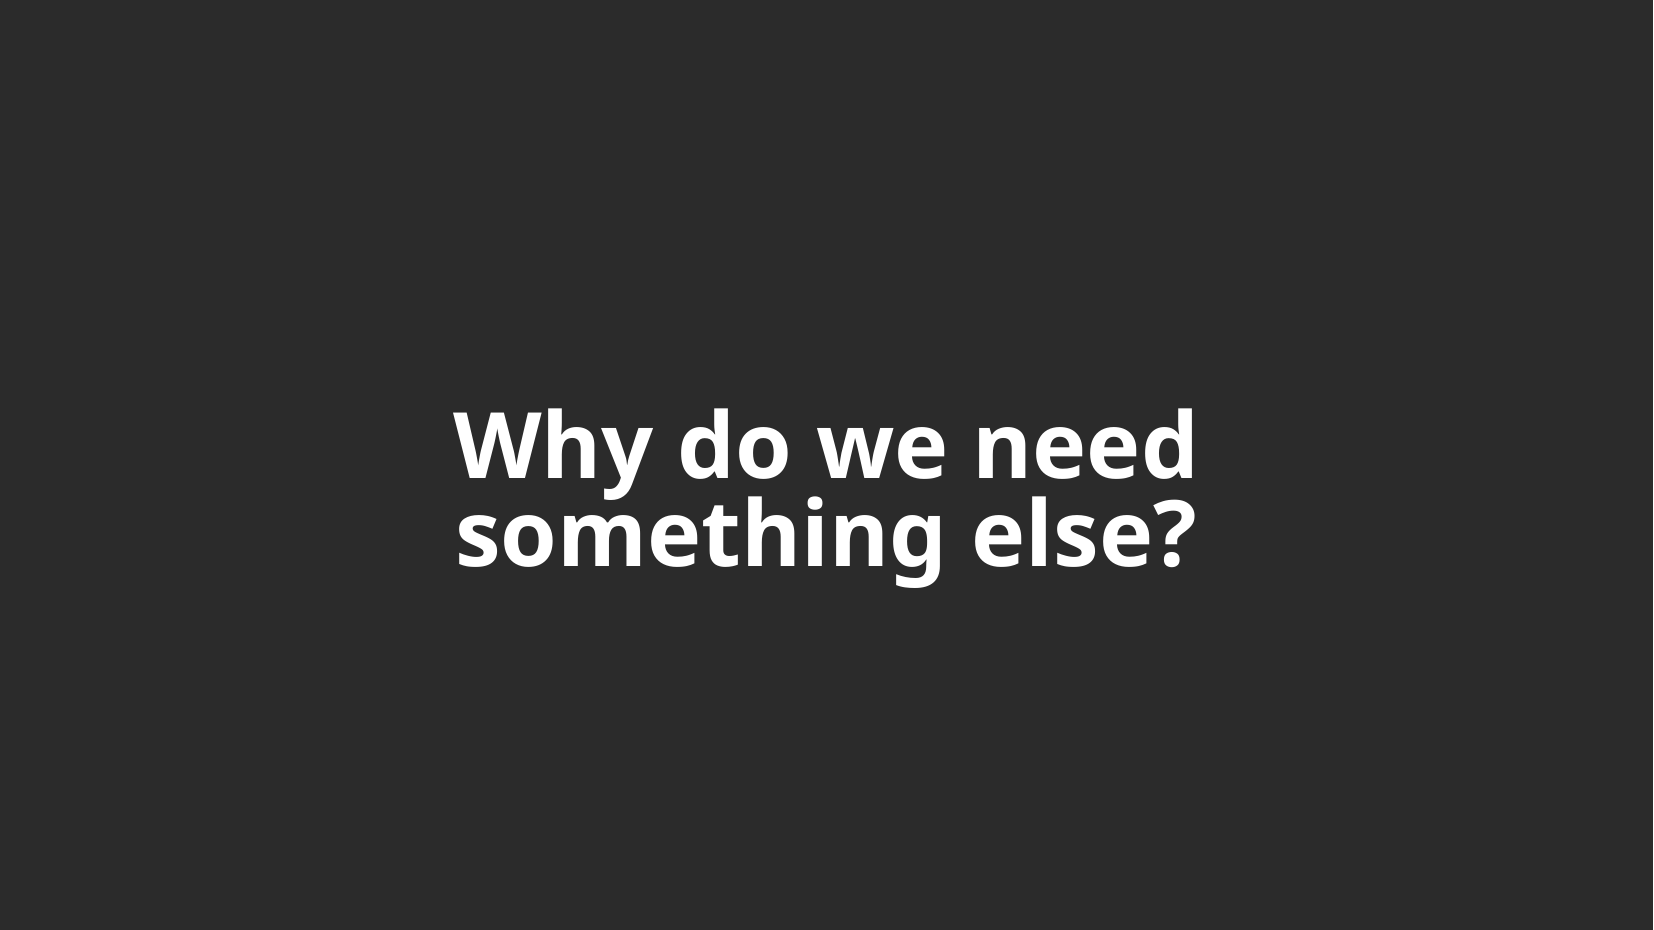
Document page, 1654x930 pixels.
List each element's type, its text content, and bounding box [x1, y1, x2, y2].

list Why do we need something else? [200, 209, 1453, 749]
